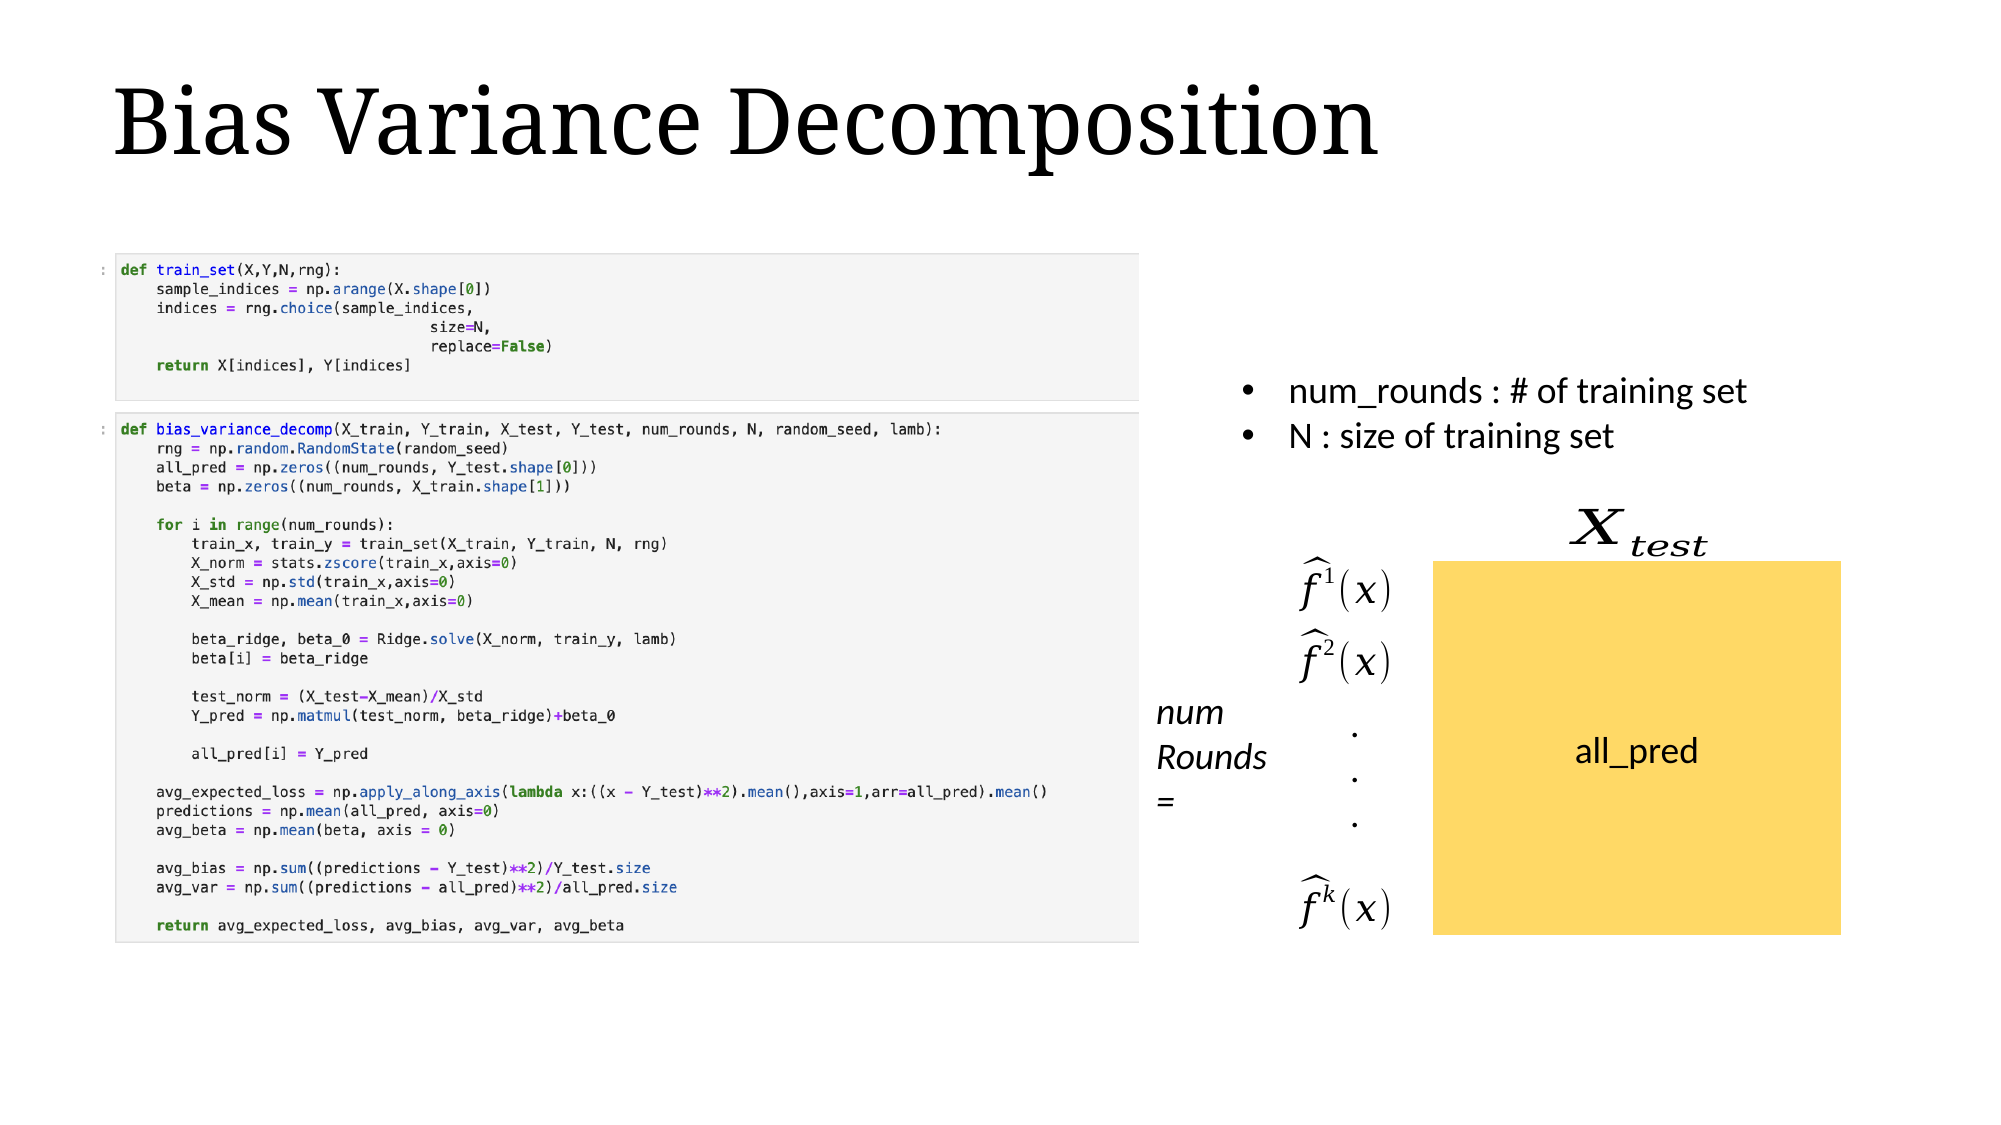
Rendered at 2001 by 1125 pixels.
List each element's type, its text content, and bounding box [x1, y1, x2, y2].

text_box all_pred [1433, 561, 1841, 935]
title Bias Variance Decomposition [97, 59, 1932, 190]
text_box . . . [1335, 693, 1451, 843]
picture [97, 238, 1139, 954]
text_box num_rounds : # of training set N : size of training set [1226, 359, 1769, 464]
